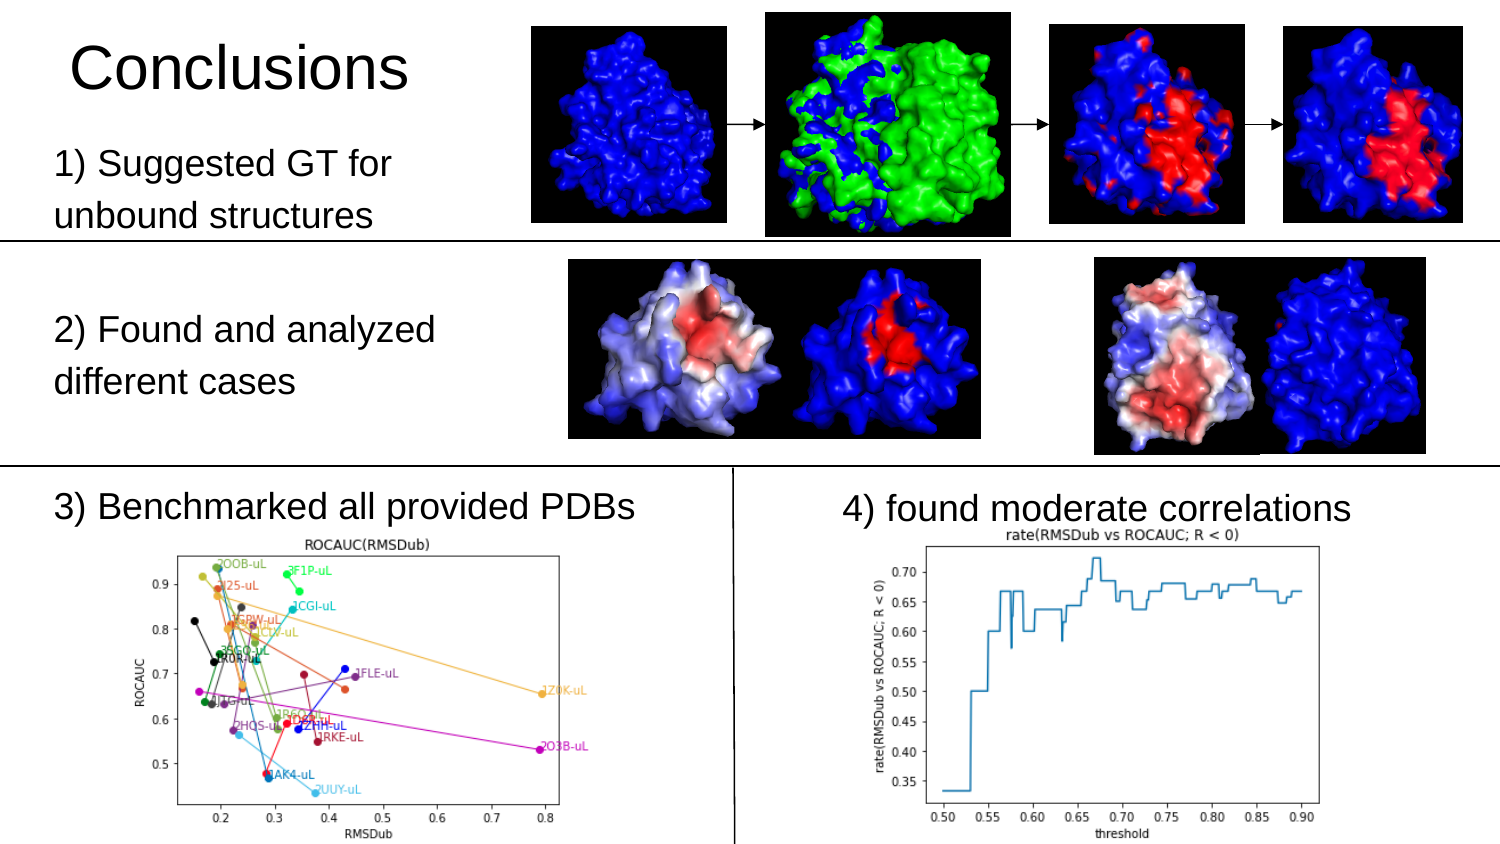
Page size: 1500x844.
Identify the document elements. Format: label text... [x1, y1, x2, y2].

title Conclusions [1, 12, 478, 107]
text_box 3) Benchmarked all provided PDBs [38, 475, 674, 527]
text_box 1) Suggested GT for unbound structures [38, 117, 422, 230]
picture [568, 258, 982, 439]
picture [867, 526, 1327, 844]
picture [530, 26, 727, 223]
text_box 3) Benchmarked all provided PDBs [38, 460, 674, 465]
picture [1093, 257, 1426, 455]
picture [765, 12, 1011, 237]
picture [1048, 24, 1245, 225]
picture [1283, 26, 1464, 223]
text_box 4) found moderate correlations [779, 475, 1415, 529]
text_box 2) Found and analyzed different cases [38, 283, 484, 396]
picture [127, 526, 594, 844]
